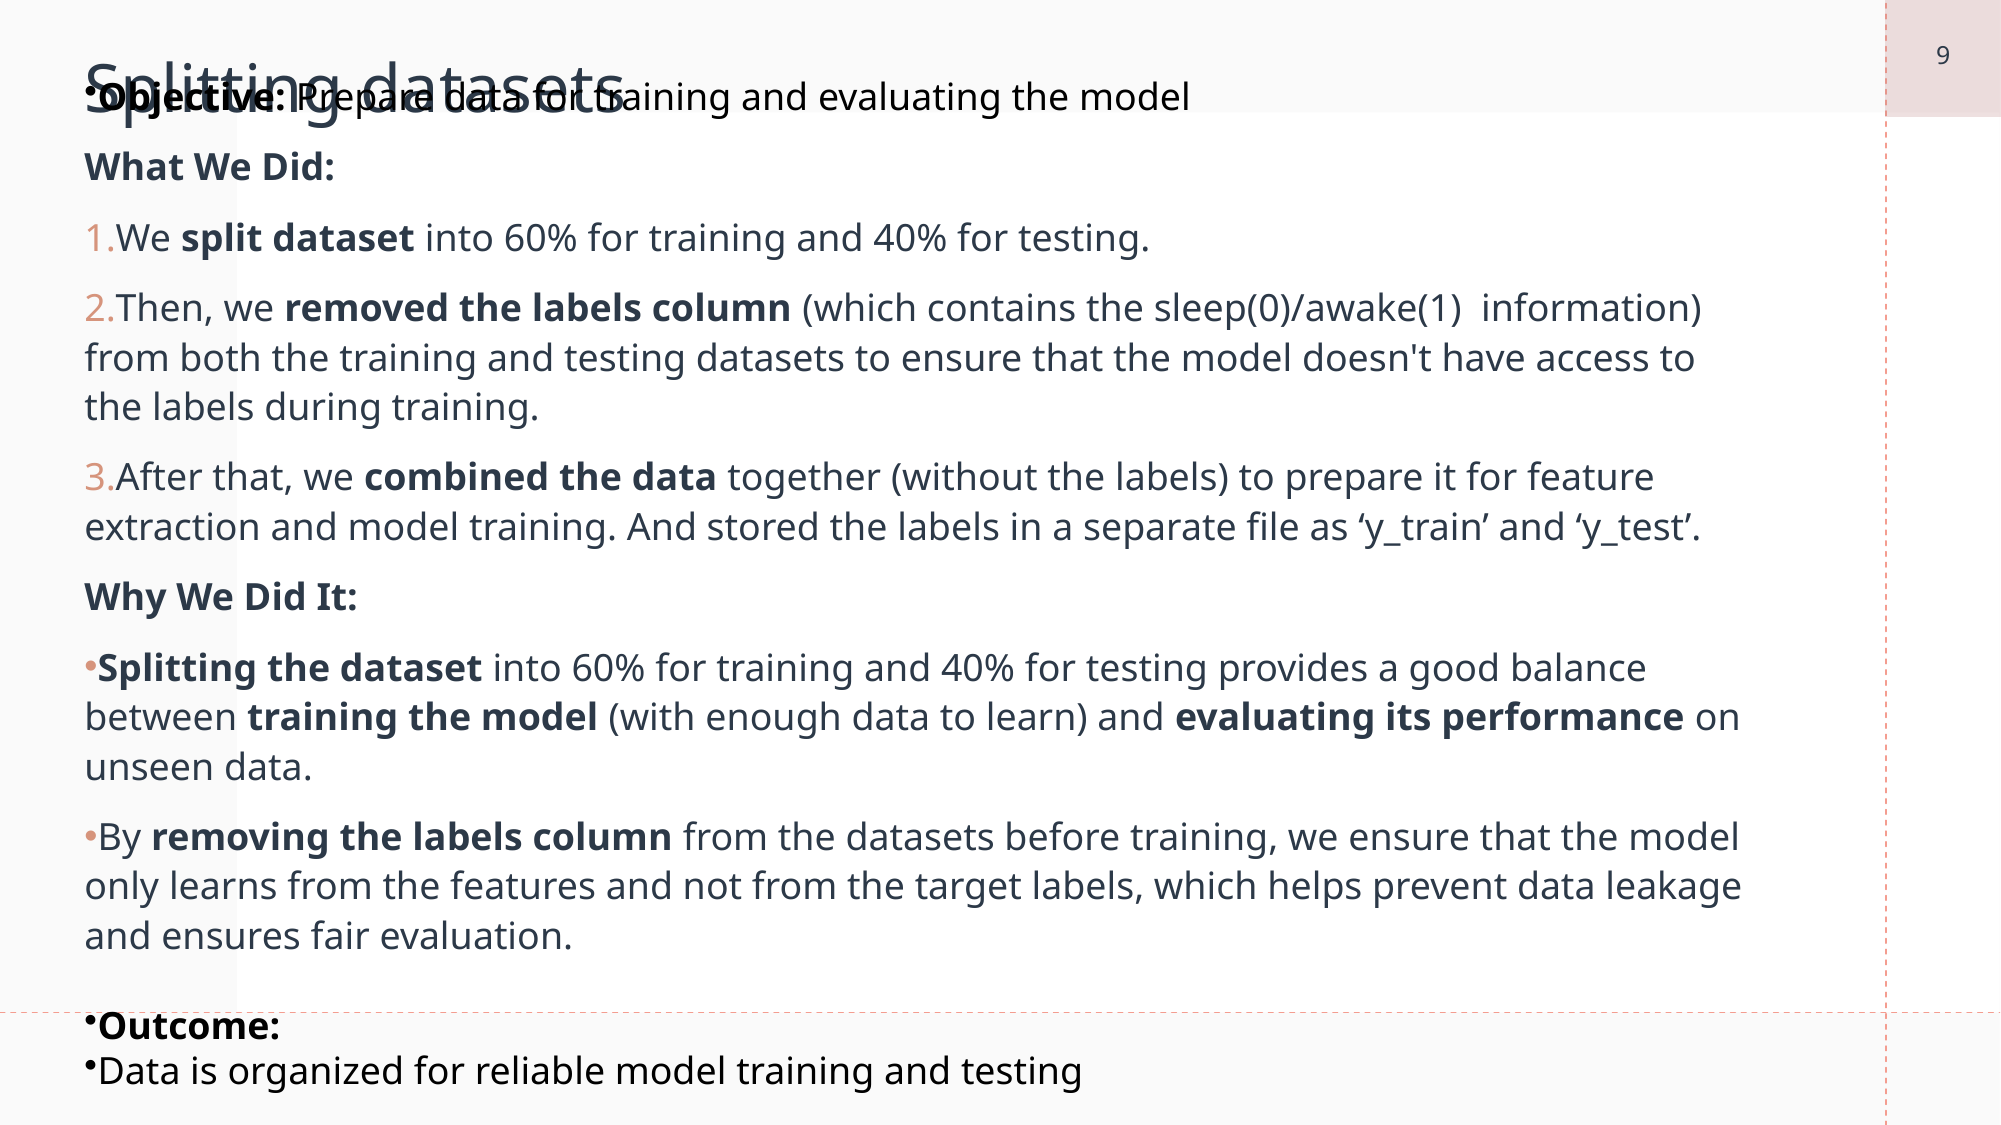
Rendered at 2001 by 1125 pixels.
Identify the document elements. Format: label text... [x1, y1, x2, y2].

title Splitting datasets [69, 24, 1818, 159]
list Objective: Prepare data for training and evaluating the model What We Did: We split dataset into 60% for training and 40% for testing. Then, we removed the labels column (which contains the sleep(0)/awake(1) information) from both the training and testing datasets to ensure that the model doesn't have access to the labels during training. After that, we combined the data together (without the labels) to prepare it for feature extraction and model training. And stored the labels in a separate file as ‘y_train’ and ‘y_test’. Why We Did It: Splitting the dataset into 60% for training and 40% for testing provides a good balance between training the model (with enough data to learn) and evaluating its performance on unseen data. By removing the labels column from the datasets before training, we ensure that the model only learns from the features and not from the target labels, which helps prevent data leakage and ensures fair evaluation. Outcome: Data is organized for reliable model training and testing [69, 65, 1763, 1125]
slide_number 9 [1886, 0, 2000, 113]
